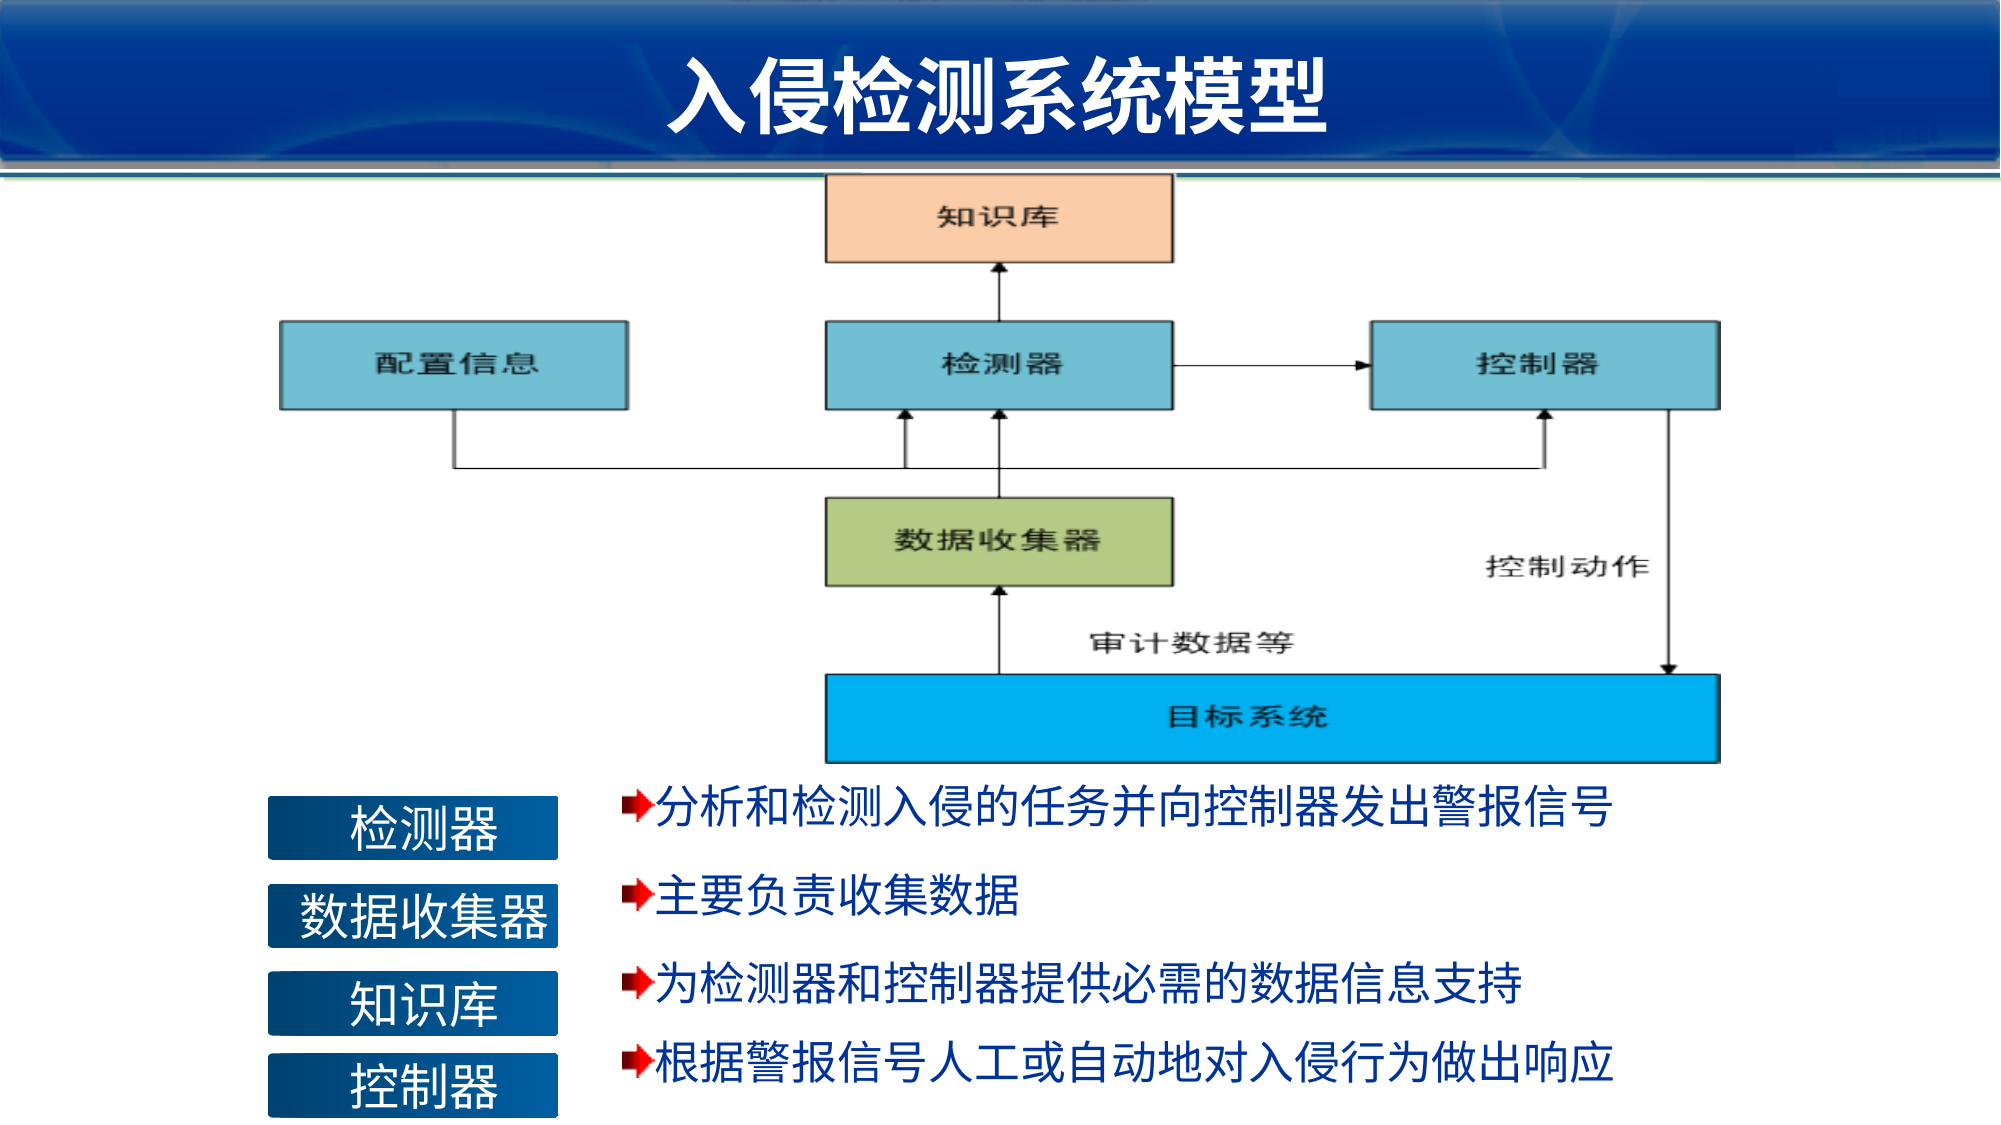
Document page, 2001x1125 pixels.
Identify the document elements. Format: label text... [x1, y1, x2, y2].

picture [622, 1044, 655, 1078]
picture [622, 966, 655, 999]
text_box 分析和检测入侵的任务并向控制器发出警报信号 [607, 771, 1686, 841]
text_box 知识库 [267, 971, 559, 1036]
picture [622, 878, 655, 911]
text_box 数据收集器 [267, 883, 559, 948]
text_box 主要负责收集数据 [607, 859, 1123, 930]
picture [279, 172, 1721, 764]
text_box 控制器 [267, 1053, 559, 1118]
text_box 检测器 [267, 795, 559, 860]
picture [622, 789, 655, 822]
text_box 入侵检测系统模型 [285, 0, 1711, 171]
text_box 为检测器和控制器提供必需的数据信息支持 [607, 947, 1543, 1018]
text_box 根据警报信号人工或自动地对入侵行为做出响应 [607, 1026, 1697, 1096]
